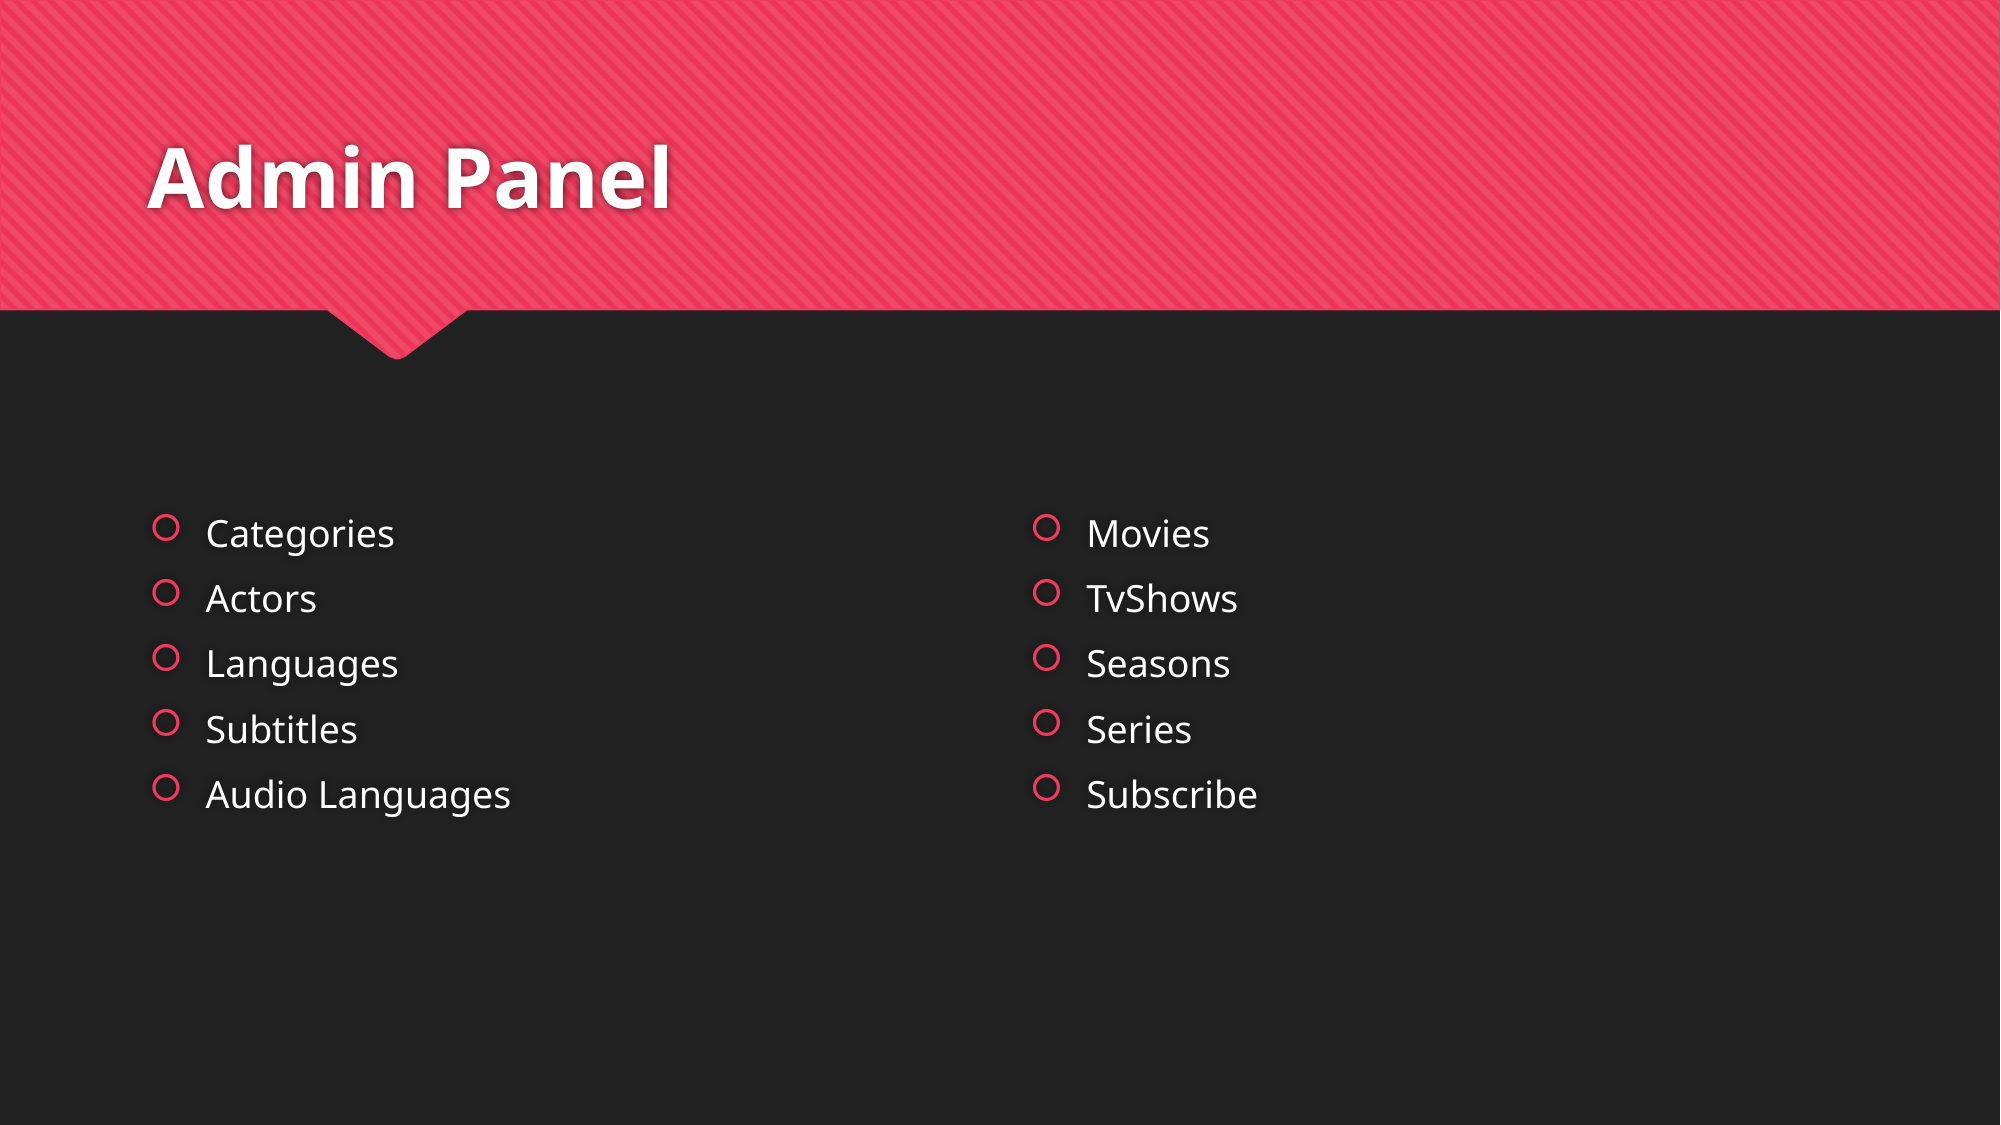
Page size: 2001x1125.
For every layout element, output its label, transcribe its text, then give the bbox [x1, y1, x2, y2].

title Admin Panel [132, 73, 1868, 233]
list Categories Actors Languages Subtitles Audio Languages [134, 364, 598, 962]
list Movies TvShows Seasons Series Subscribe [1014, 364, 1868, 962]
